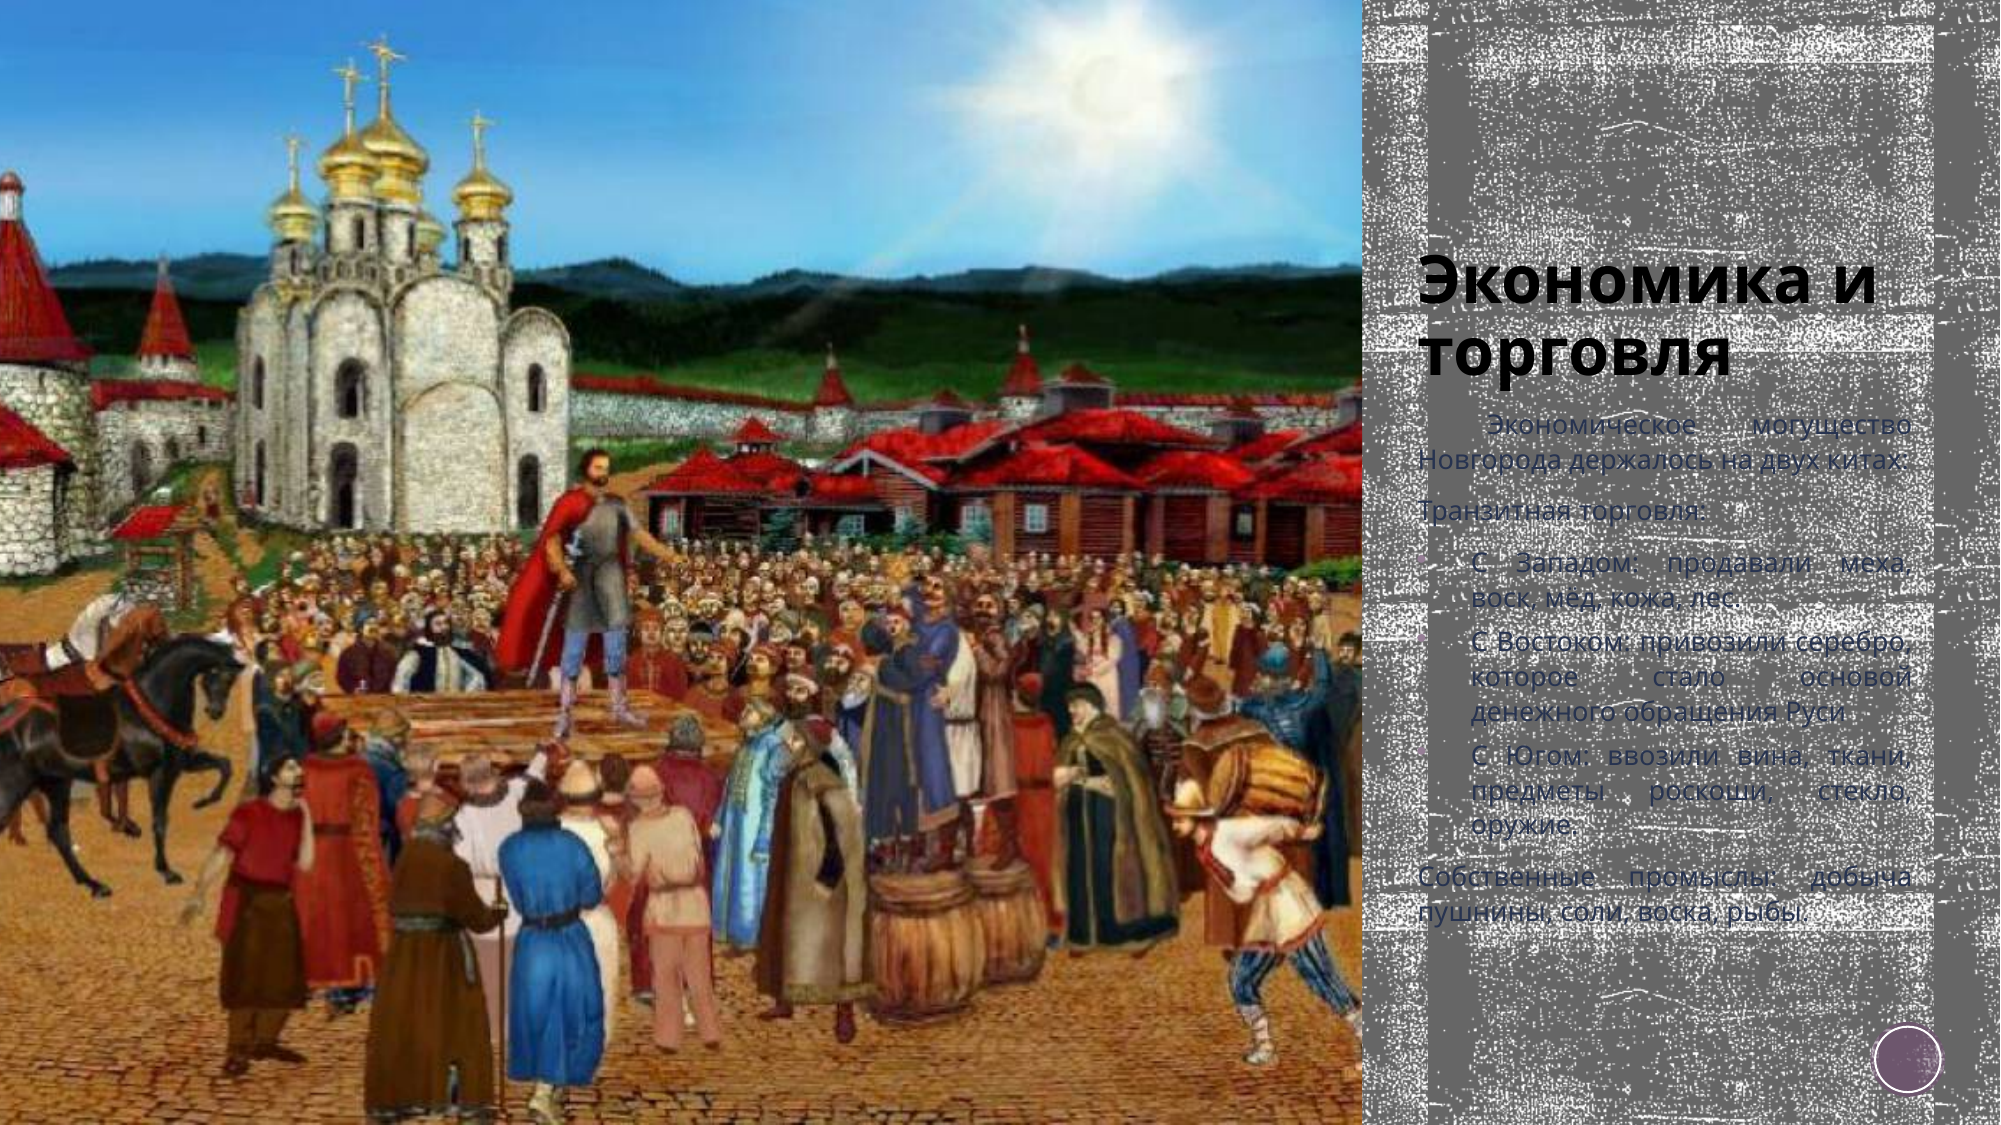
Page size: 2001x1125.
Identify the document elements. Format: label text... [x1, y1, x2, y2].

title Экономика и торговля [1402, 112, 1928, 397]
picture [0, 0, 1363, 1125]
list Экономическое могущество Новгорода держалось на двух китах: Транзитная торговля: С Западом: продавали меха, воск, мёд, кожа, лес. С Востоком: привозили серебро, которое стало основой денежного обращения Руси С Югом: ввозили вина, ткани, предметы роскоши, стекло, оружие. Собственные промыслы: добыча пушнины, соли, воска, рыбы. [1402, 397, 1928, 989]
